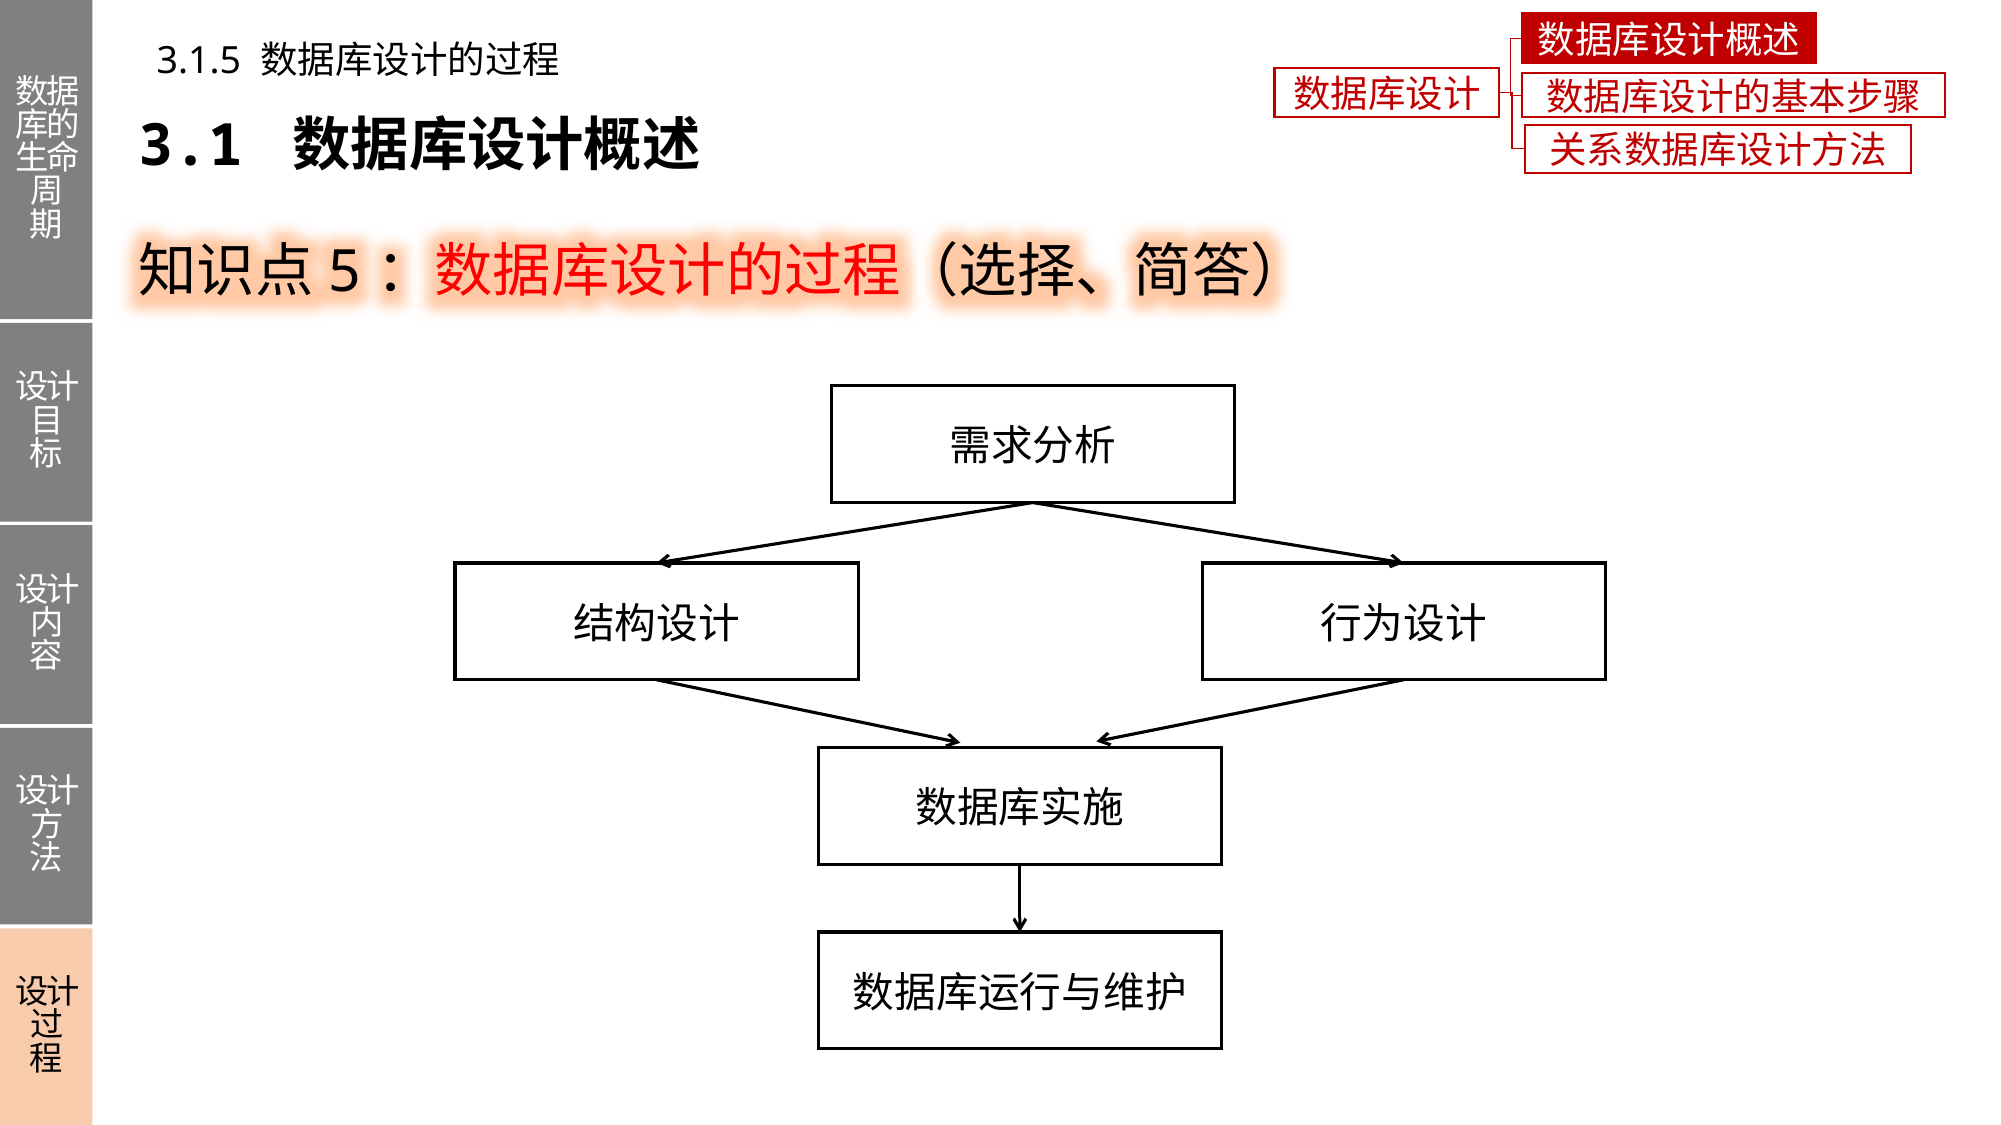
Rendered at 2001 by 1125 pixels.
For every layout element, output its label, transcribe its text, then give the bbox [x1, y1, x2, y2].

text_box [1032, 502, 1404, 563]
text_box 数据库设计的基本步骤 [1523, 72, 1946, 118]
text_box 需求分析 [830, 385, 1235, 502]
text_box 3.1 数据库设计概述 [1525, 118, 1568, 124]
text_box 数据库运行与维护 [817, 931, 1222, 1050]
text_box 数据库设计概述 [1521, 12, 1817, 64]
text_box 知识点5：数据库设计的过程（选择、简答） [120, 172, 1945, 329]
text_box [0, 0, 93, 1125]
text_box 关系数据库的规范化理论 [118, 170, 1949, 335]
text_box 行为设计 [1201, 562, 1606, 681]
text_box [1499, 92, 1525, 149]
text_box 知识点5：数据库设计的过程（选择、简答） [120, 154, 1524, 159]
table_cell 男 [114, 166, 1954, 339]
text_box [1499, 38, 1523, 92]
text_box 数据库设计 [1273, 67, 1499, 118]
text_box 关系数据库设计方法 [1524, 124, 1912, 174]
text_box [656, 502, 1032, 563]
text_box 结构设计 [454, 562, 859, 681]
text_box 数据库实施 [817, 746, 1222, 865]
text_box 3.1 数据库设计概述 [120, 97, 1524, 154]
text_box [656, 679, 961, 743]
text_box 3.1.5 数据库设计的过程 [141, 28, 575, 89]
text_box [1096, 679, 1404, 742]
